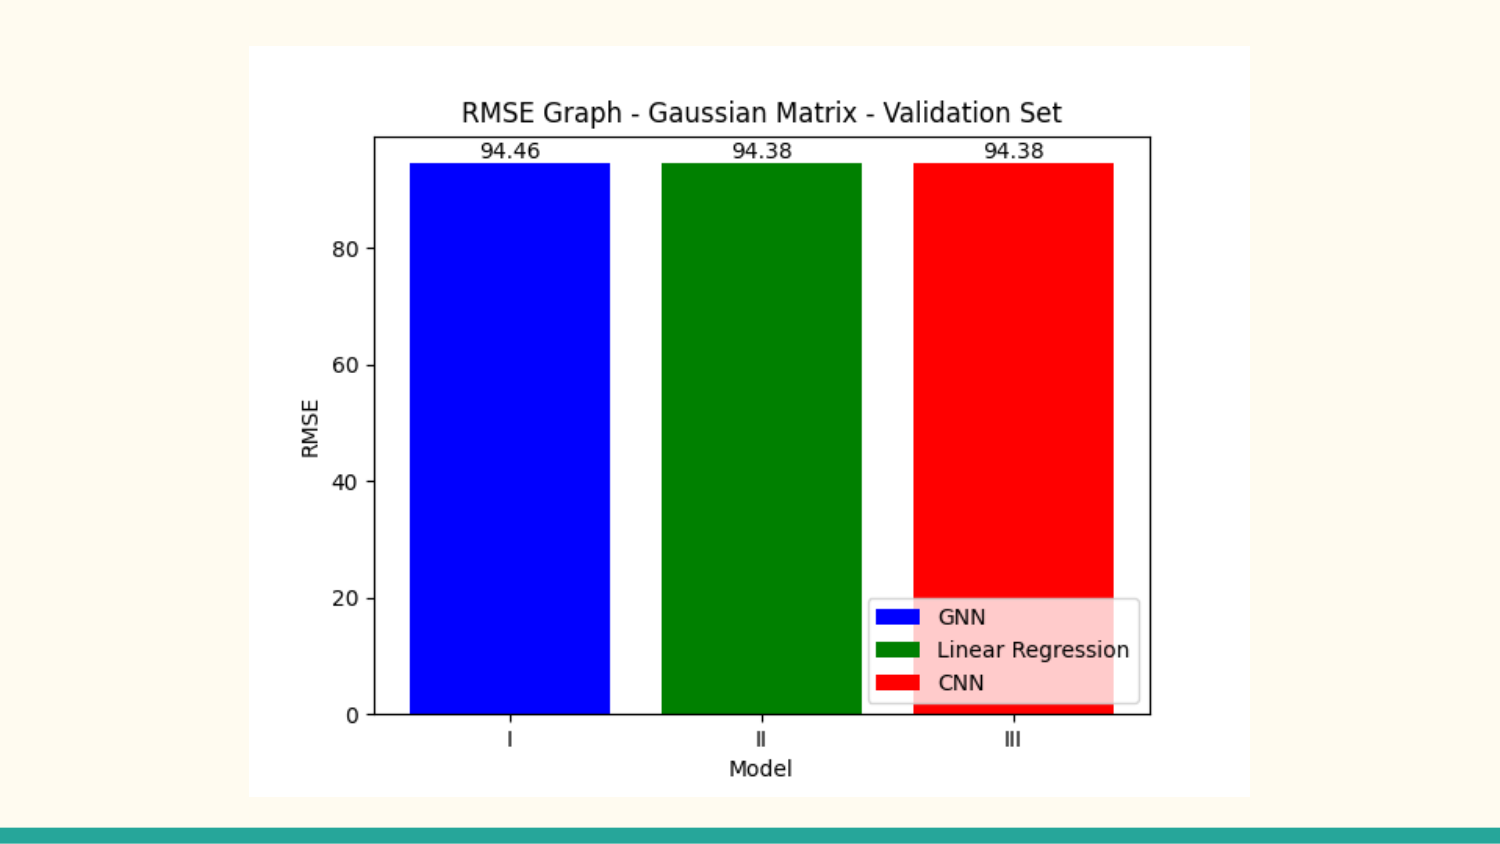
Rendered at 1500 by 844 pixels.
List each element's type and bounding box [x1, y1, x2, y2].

picture [249, 46, 1251, 798]
